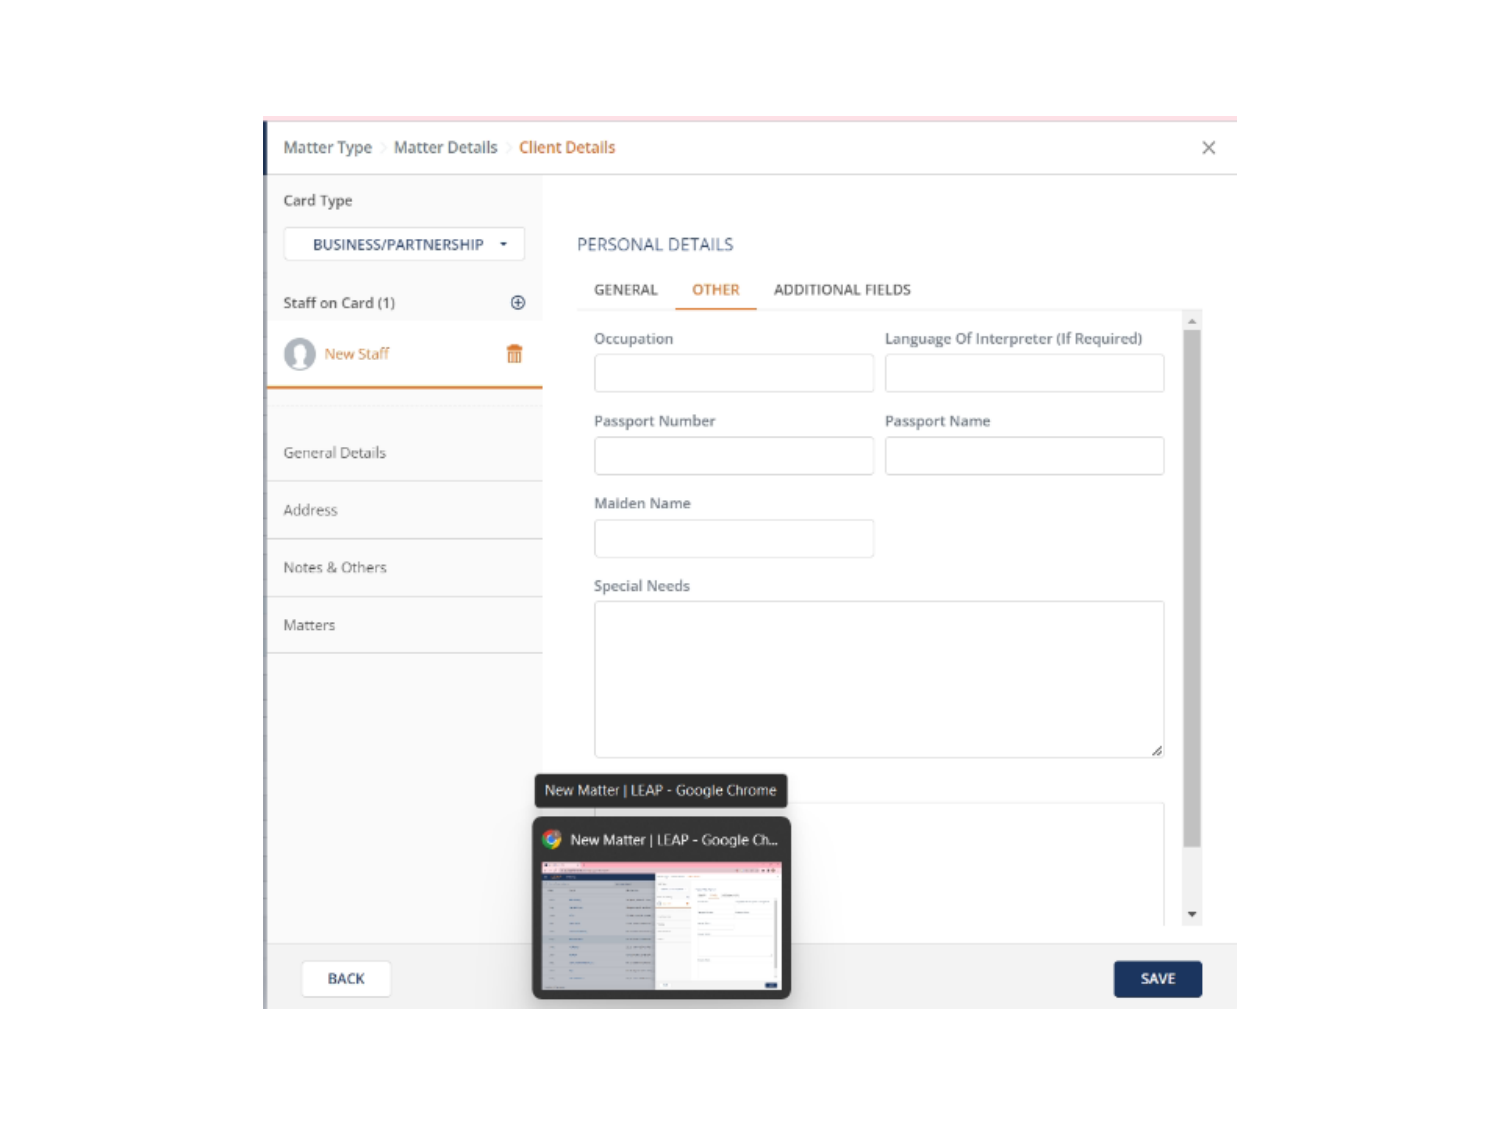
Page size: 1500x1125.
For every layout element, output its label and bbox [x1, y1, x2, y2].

picture [262, 116, 1237, 1009]
